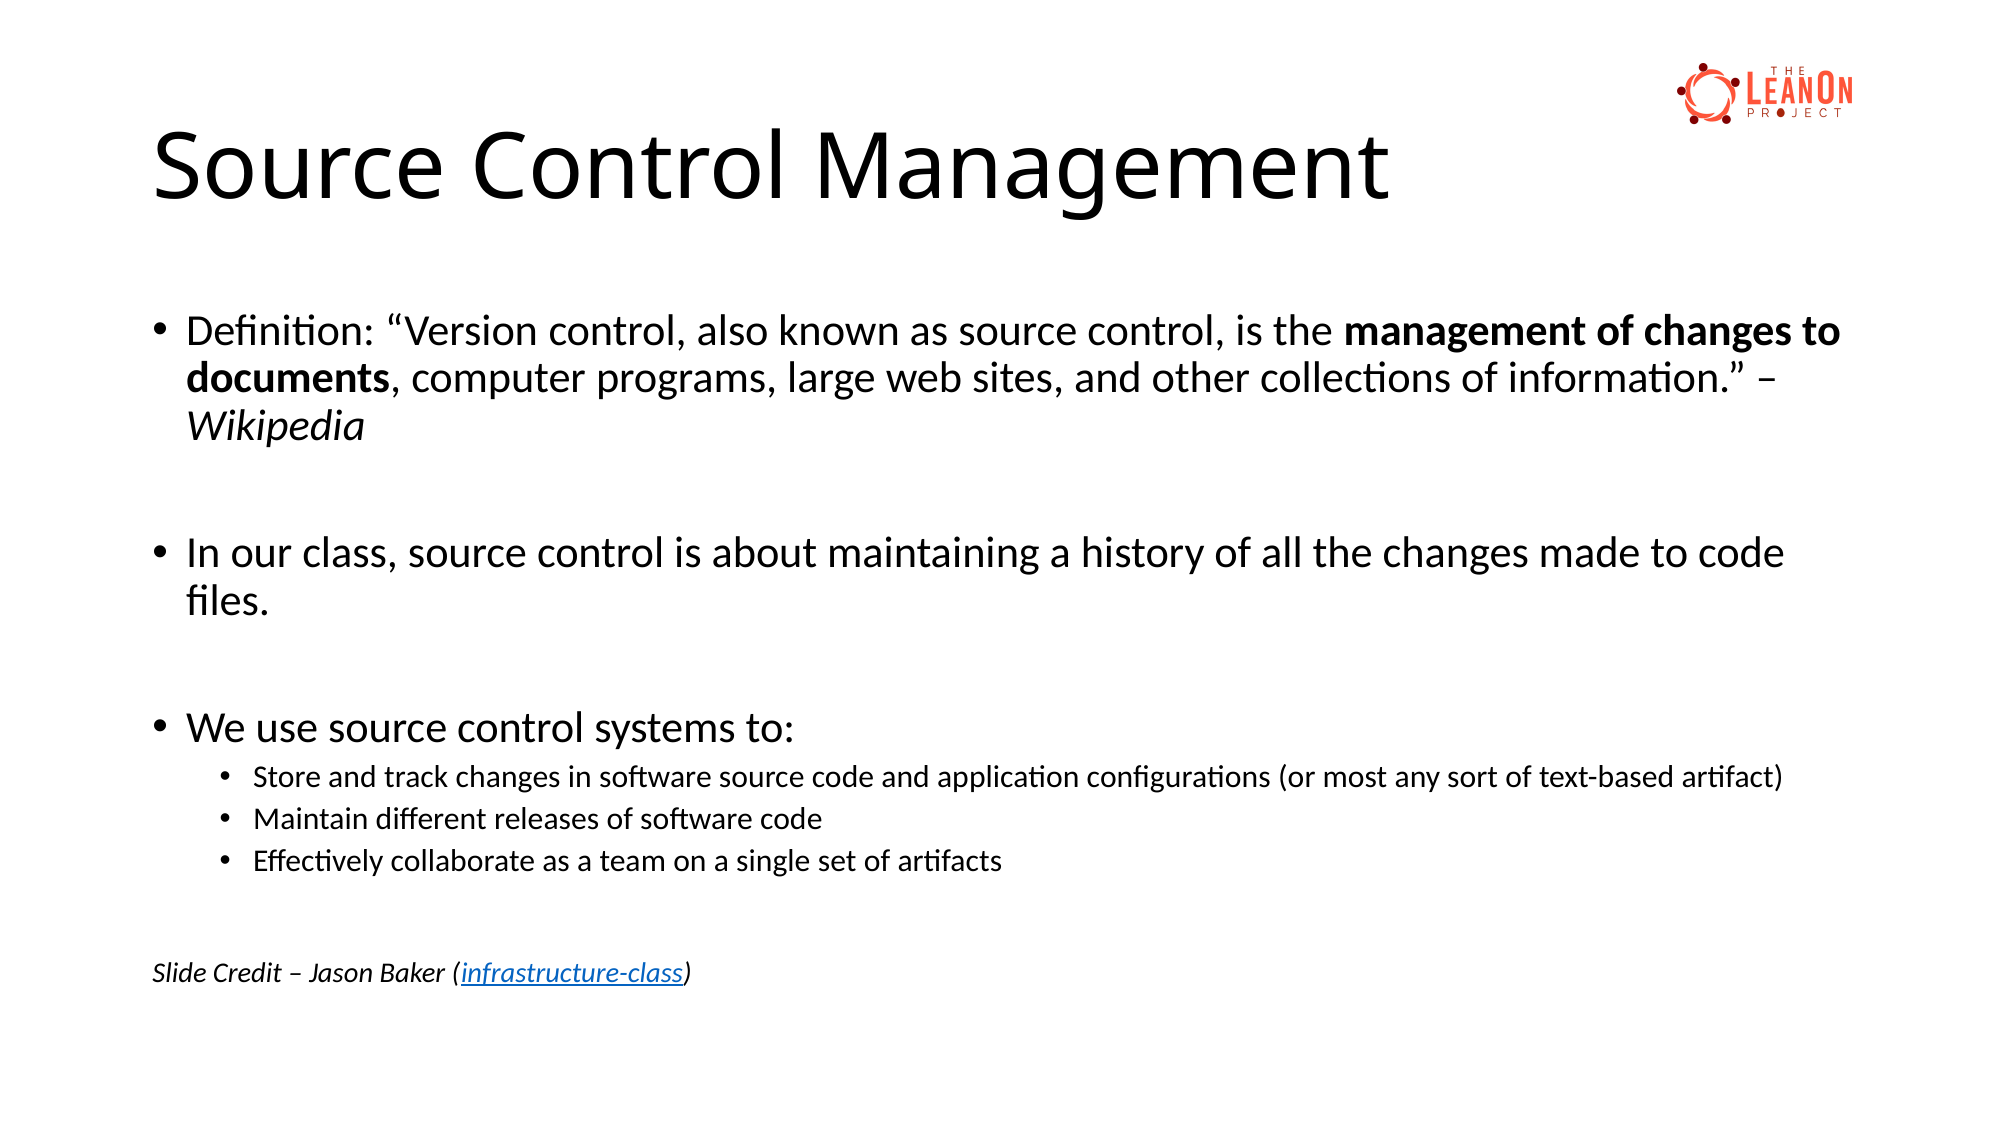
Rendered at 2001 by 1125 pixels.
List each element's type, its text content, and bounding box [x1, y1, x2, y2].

list Definition: “Version control, also known as source control, is the management of changes to documents, computer programs, large web sites, and other collections of information.” – Wikipedia In our class, source control is about maintaining a history of all the changes made to code files. We use source control systems to: Store and track changes in software source code and application configurations (or most any sort of text-based artifact) Maintain different releases of software code Effectively collaborate as a team on a single set of artifacts Slide Credit – Jason Baker (infrastructure-class) [137, 299, 1863, 1014]
title Source Control Management [137, 59, 1863, 278]
